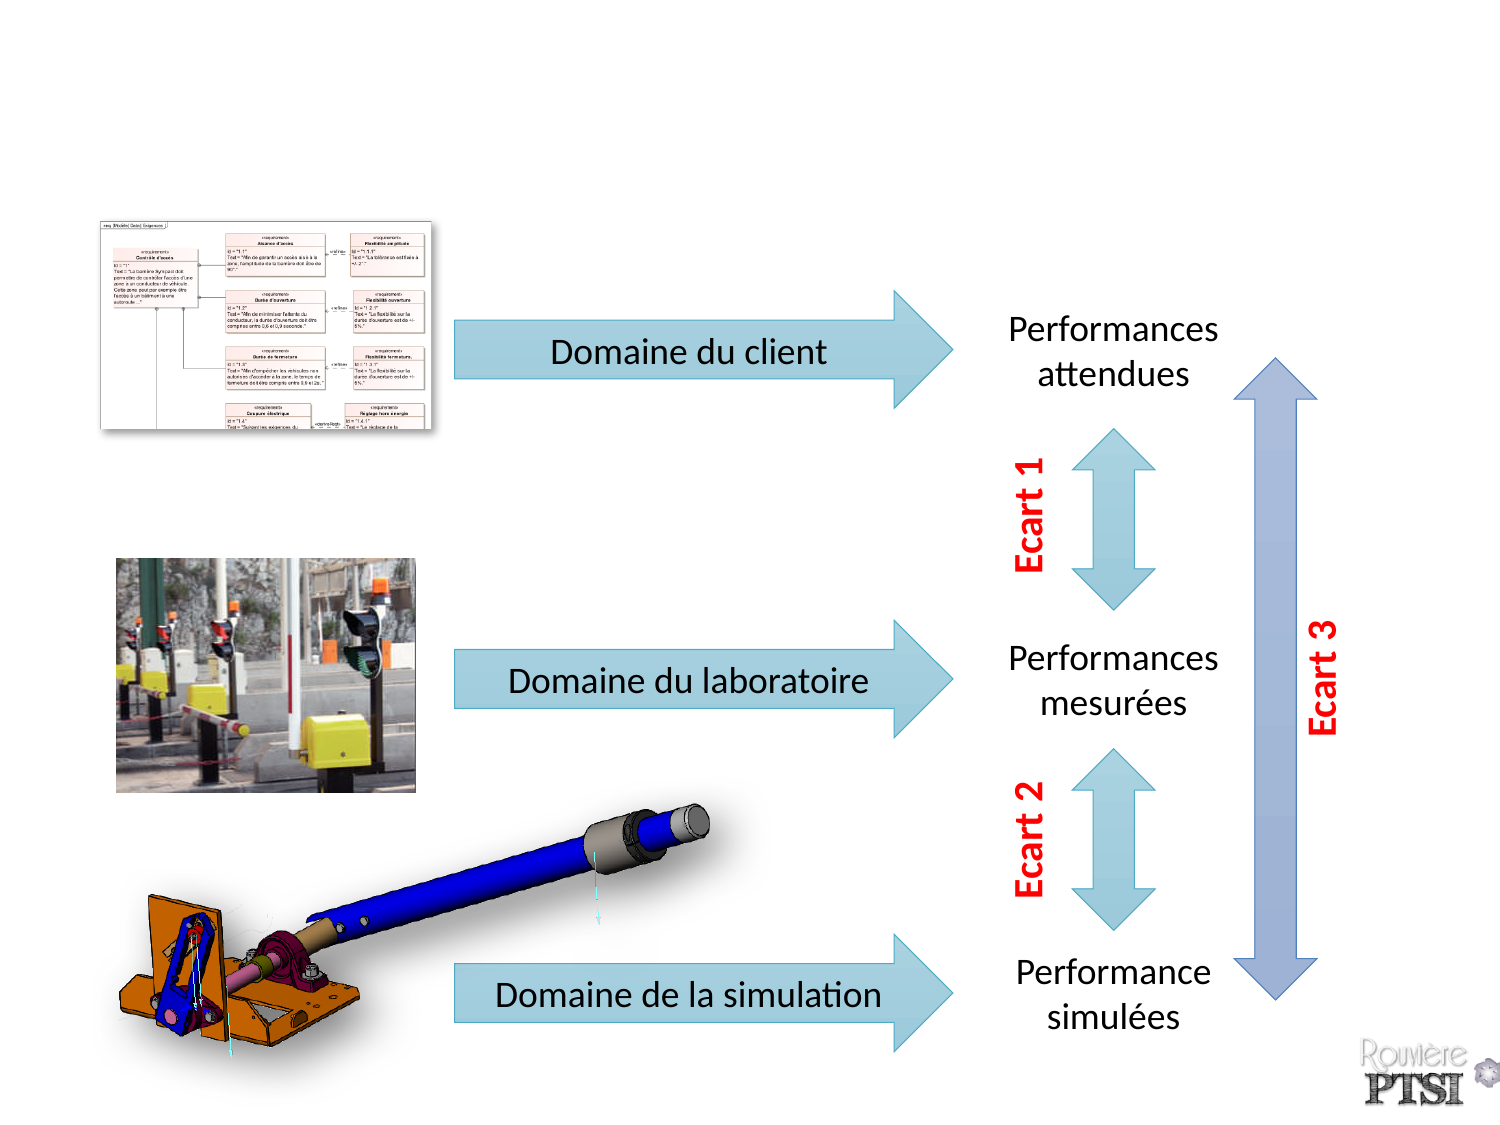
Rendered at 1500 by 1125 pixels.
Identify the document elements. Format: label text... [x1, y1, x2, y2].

text_box Ecart 3 [1286, 519, 1352, 839]
text_box [1071, 748, 1157, 932]
picture [118, 803, 710, 1058]
picture [100, 221, 432, 429]
text_box Ecart 1 [993, 356, 1058, 676]
text_box [1232, 357, 1319, 1001]
text_box Performance simulées [993, 939, 1235, 1045]
picture [1359, 1037, 1500, 1109]
text_box Domaine de la simulation [758, 932, 954, 1054]
text_box Performances attendues [993, 296, 1235, 402]
text_box [1071, 427, 1157, 611]
text_box Domaine du laboratoire [454, 618, 954, 739]
picture [116, 558, 416, 793]
text_box Ecart 2 [993, 681, 1058, 1000]
text_box Performances mesurées [993, 625, 1235, 731]
text_box Domaine du client [454, 289, 954, 410]
